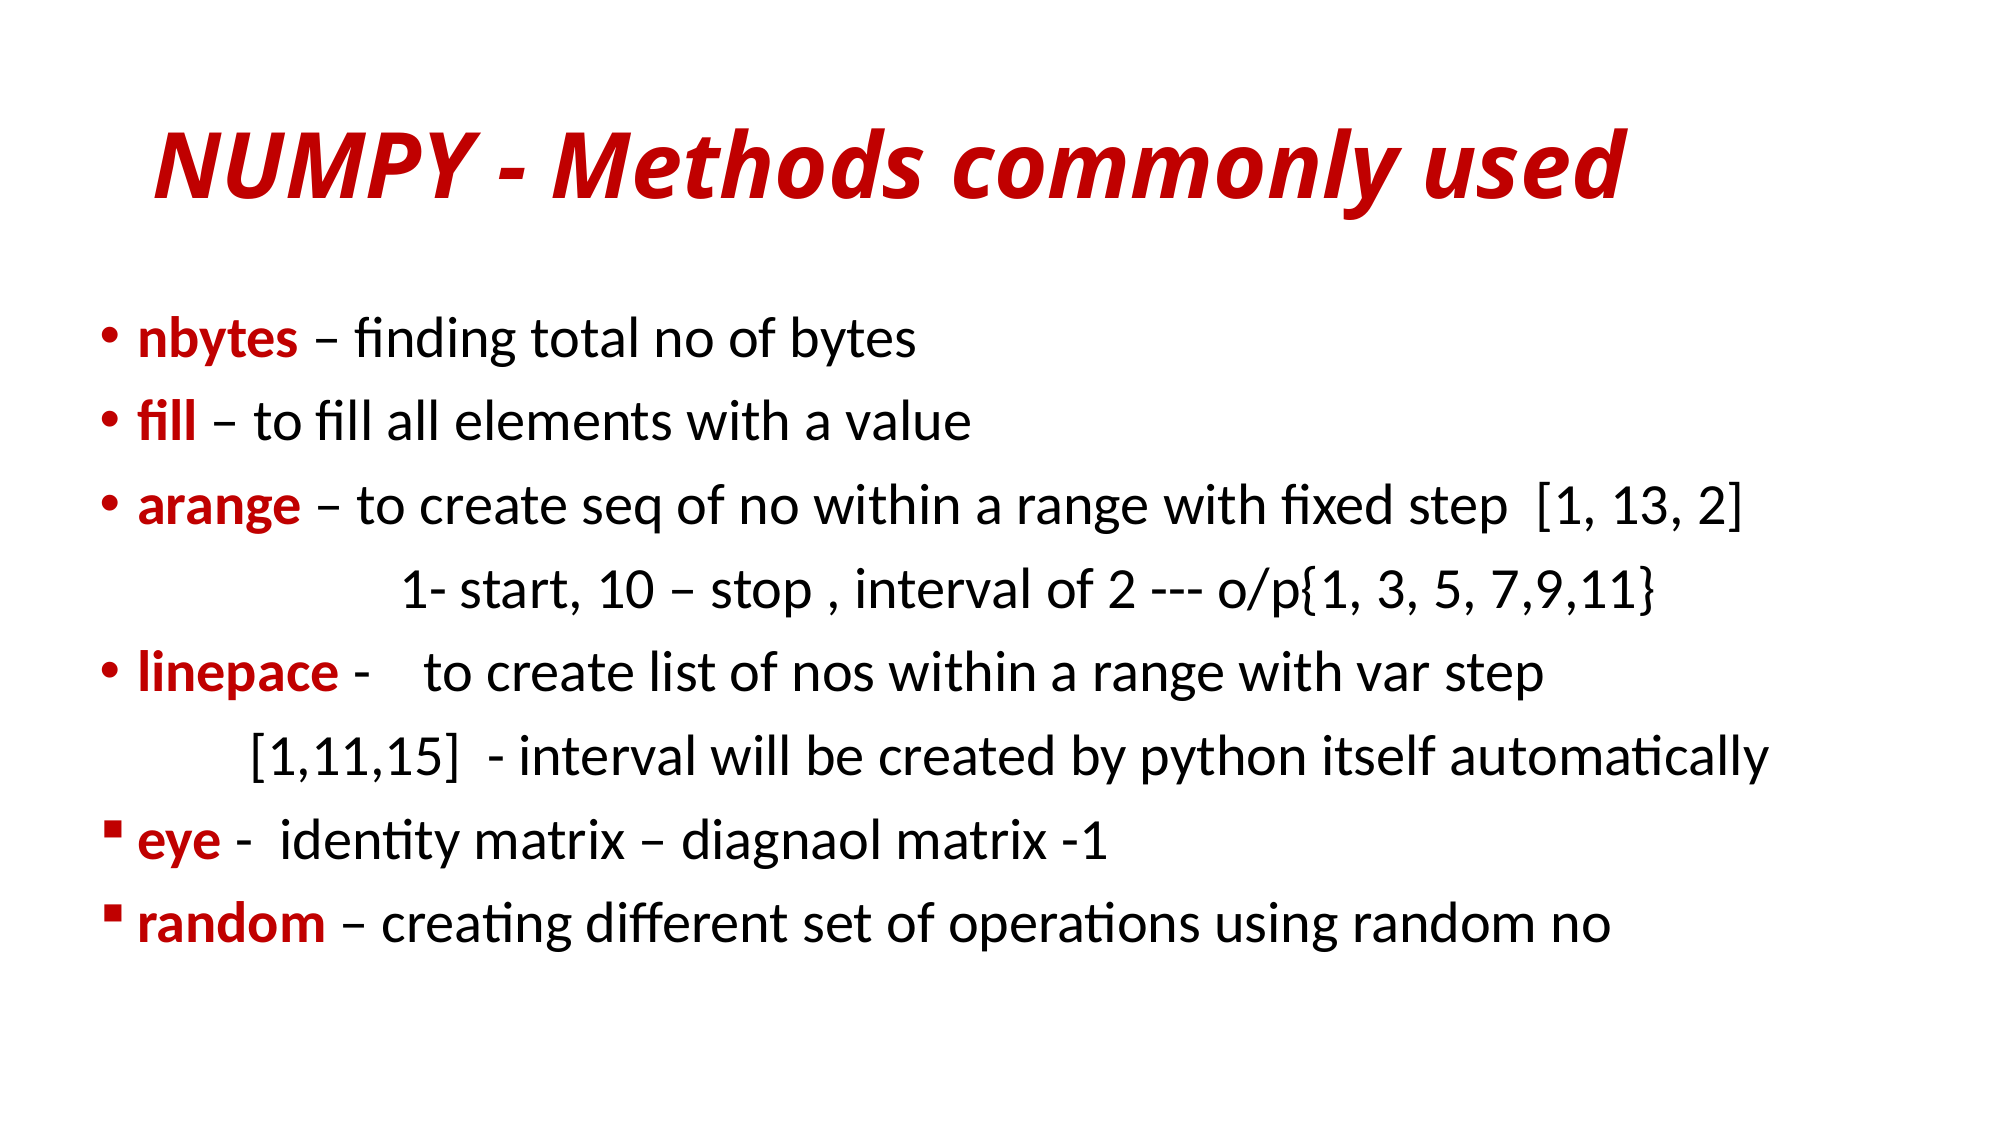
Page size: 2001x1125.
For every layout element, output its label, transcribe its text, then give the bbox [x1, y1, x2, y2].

list nbytes – finding total no of bytes fill – to fill all elements with a value arange – to create seq of no within a range with fixed step [1, 13, 2] 1- start, 10 – stop , interval of 2 --- o/p{1, 3, 5, 7,9,11} linepace - to create list of nos within a range with var step [1,11,15] - interval will be created by python itself automatically eye - identity matrix – diagnaol matrix -1 random – creating different set of operations using random no [84, 299, 1863, 1014]
title NUMPY - Methods commonly used [137, 59, 1863, 278]
